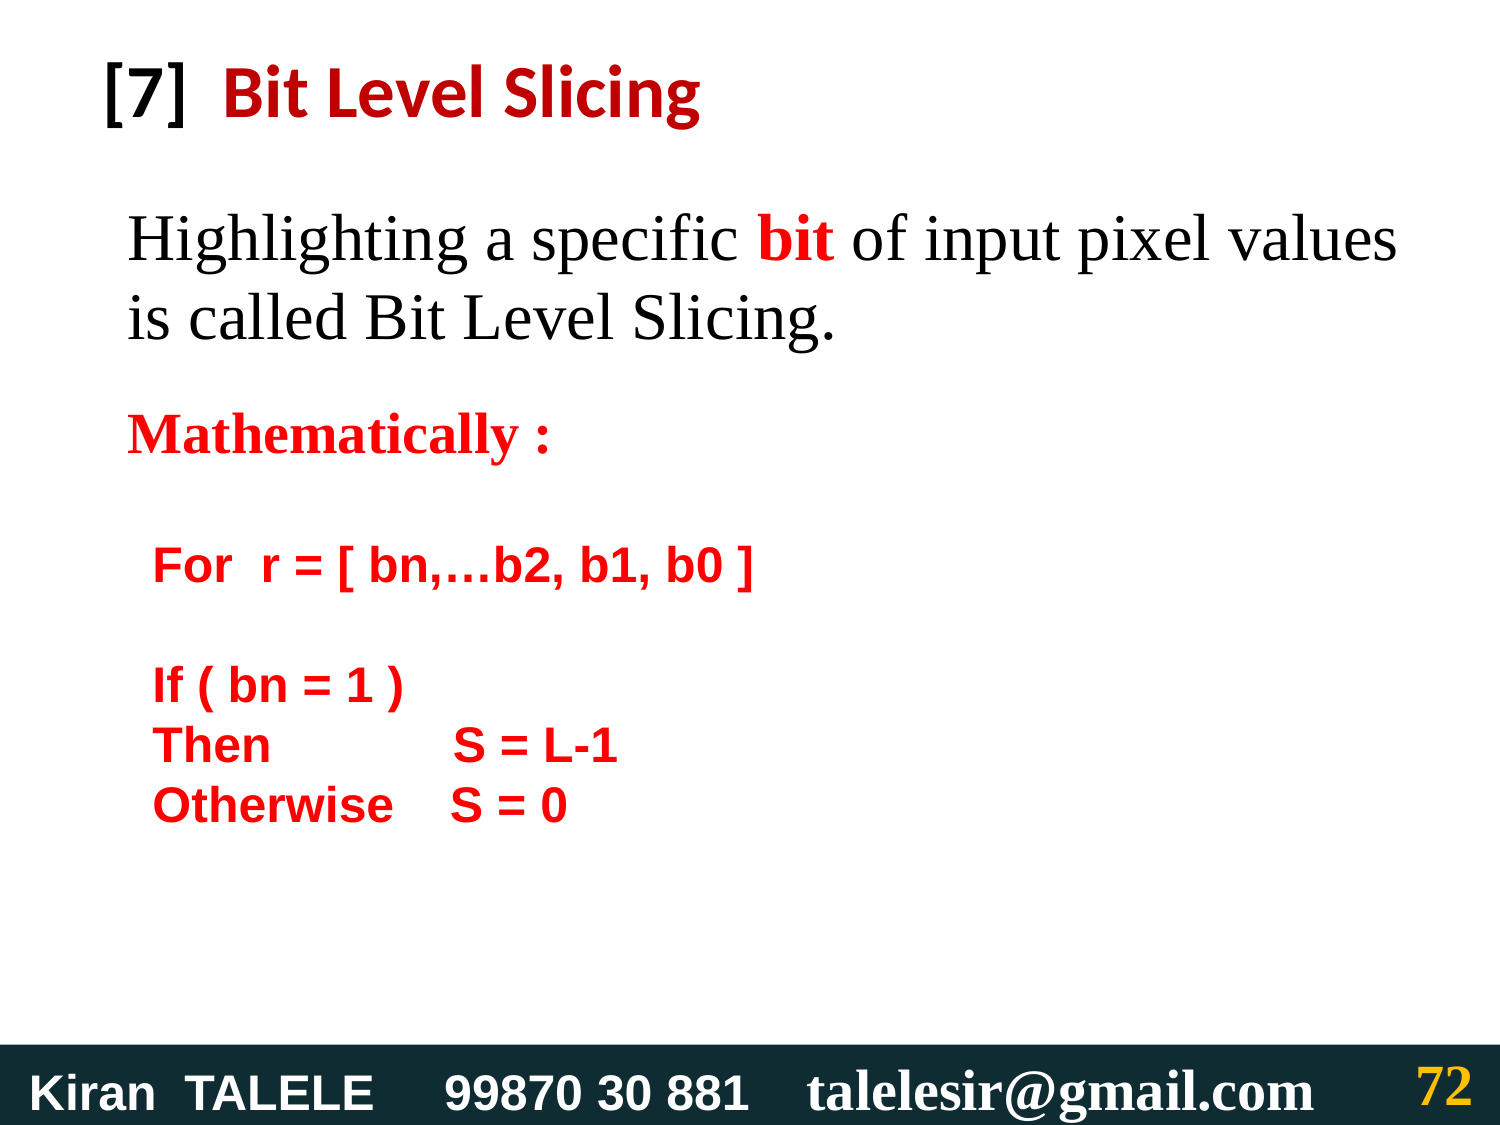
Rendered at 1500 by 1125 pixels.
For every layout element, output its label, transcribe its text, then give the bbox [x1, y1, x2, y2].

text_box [0, 1039, 1500, 1125]
text_box For r = [ bn,…b2, b1, b0 ] If ( bn = 1 ) Then S = L-1 Otherwise S = 0 [137, 524, 925, 904]
title [7] Bit Level Slicing [87, 12, 1400, 163]
text_box Mathematically : [112, 387, 813, 474]
text_box Highlighting a specific bit of input pixel values is called Bit Level Slicing. [112, 185, 1425, 361]
